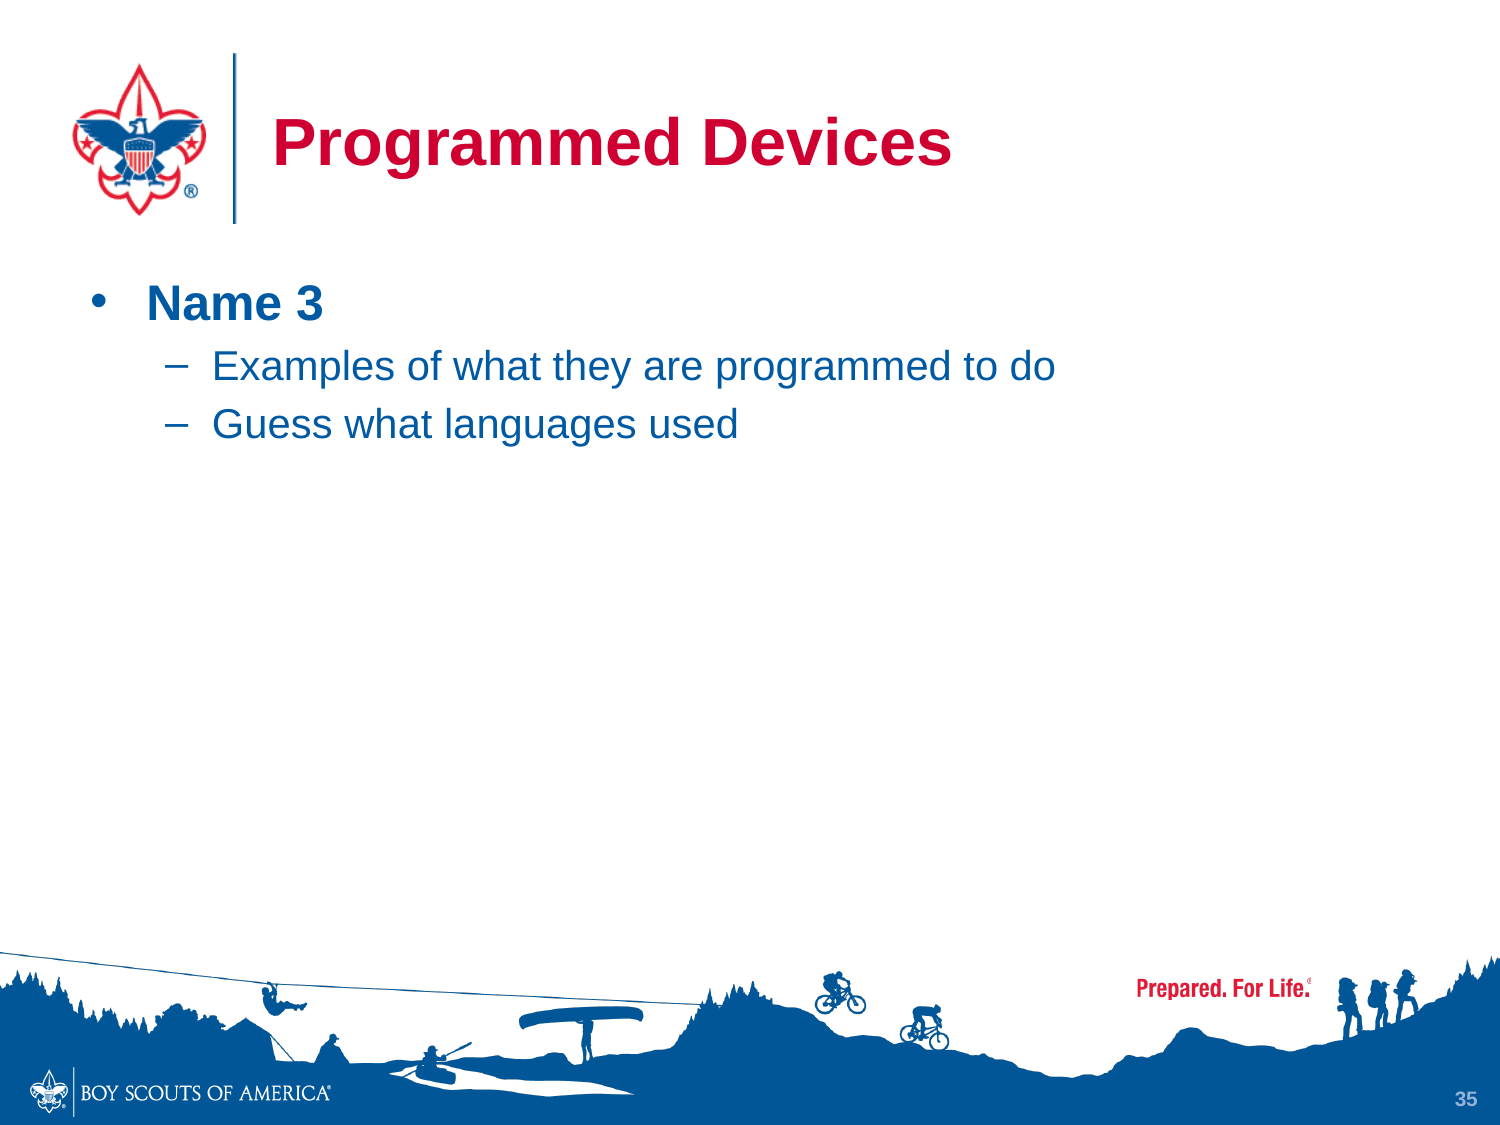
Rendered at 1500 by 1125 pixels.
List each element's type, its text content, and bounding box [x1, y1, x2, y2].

picture [0, 952, 1500, 1125]
list Name 3 Examples of what they are programmed to do Guess what languages used [75, 262, 1425, 958]
title Programmed Devices [257, 45, 1413, 233]
slide_number 35 [1425, 1067, 1493, 1125]
picture [72, 53, 237, 224]
